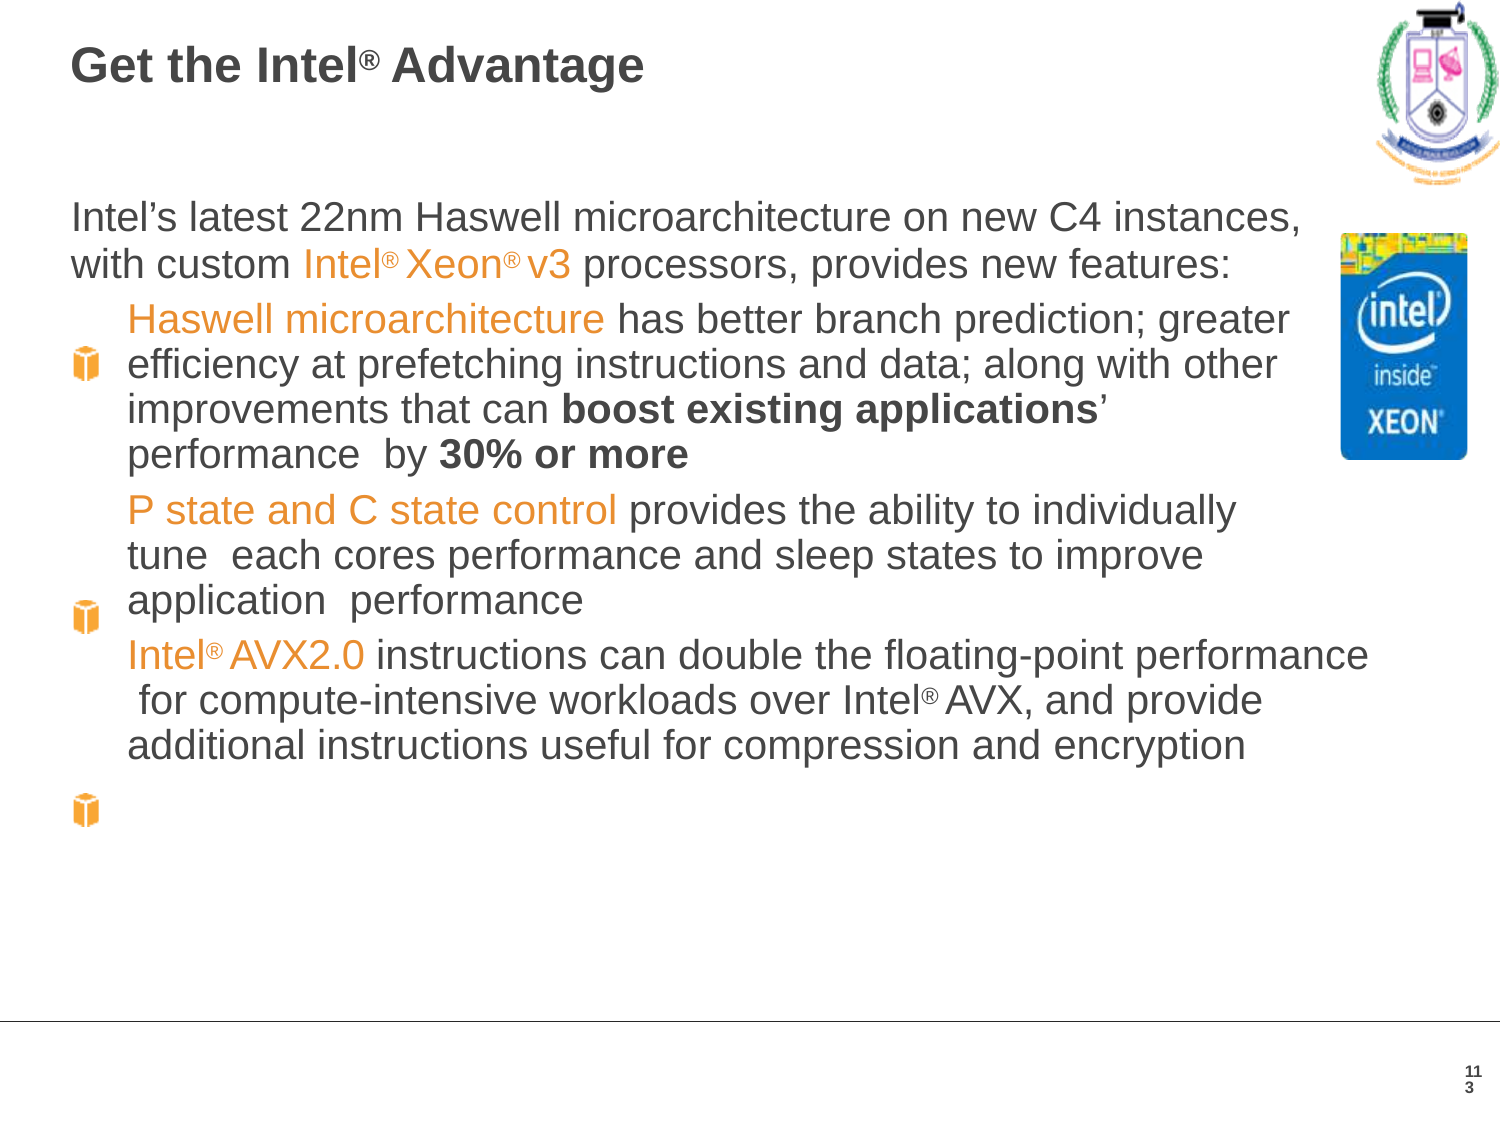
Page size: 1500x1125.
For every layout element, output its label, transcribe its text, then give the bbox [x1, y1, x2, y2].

text_box Intel’s latest 22nm Haswell microarchitecture on new C4 instances, with custom Intel® Xeon® v3 processors, provides new features: Haswell microarchitecture has better branch prediction; greater efficiency at prefetching instructions and data; along with other improvements that can boost existing applications’ performance by 30% or more P state and C state control provides the ability to individually tune each cores performance and sleep states to improve application performance Intel® AVX2.0 instructions can double the floating-point performance for compute-intensive workloads over Intel® AVX, and provide additional instructions useful for compression and encryption [64, 190, 1383, 768]
title Get the Intel® Advantage [64, 30, 657, 190]
slide_number 113 [1458, 1060, 1490, 1125]
text_box [73, 793, 99, 827]
text_box [1340, 233, 1468, 460]
picture [1362, 0, 1500, 203]
